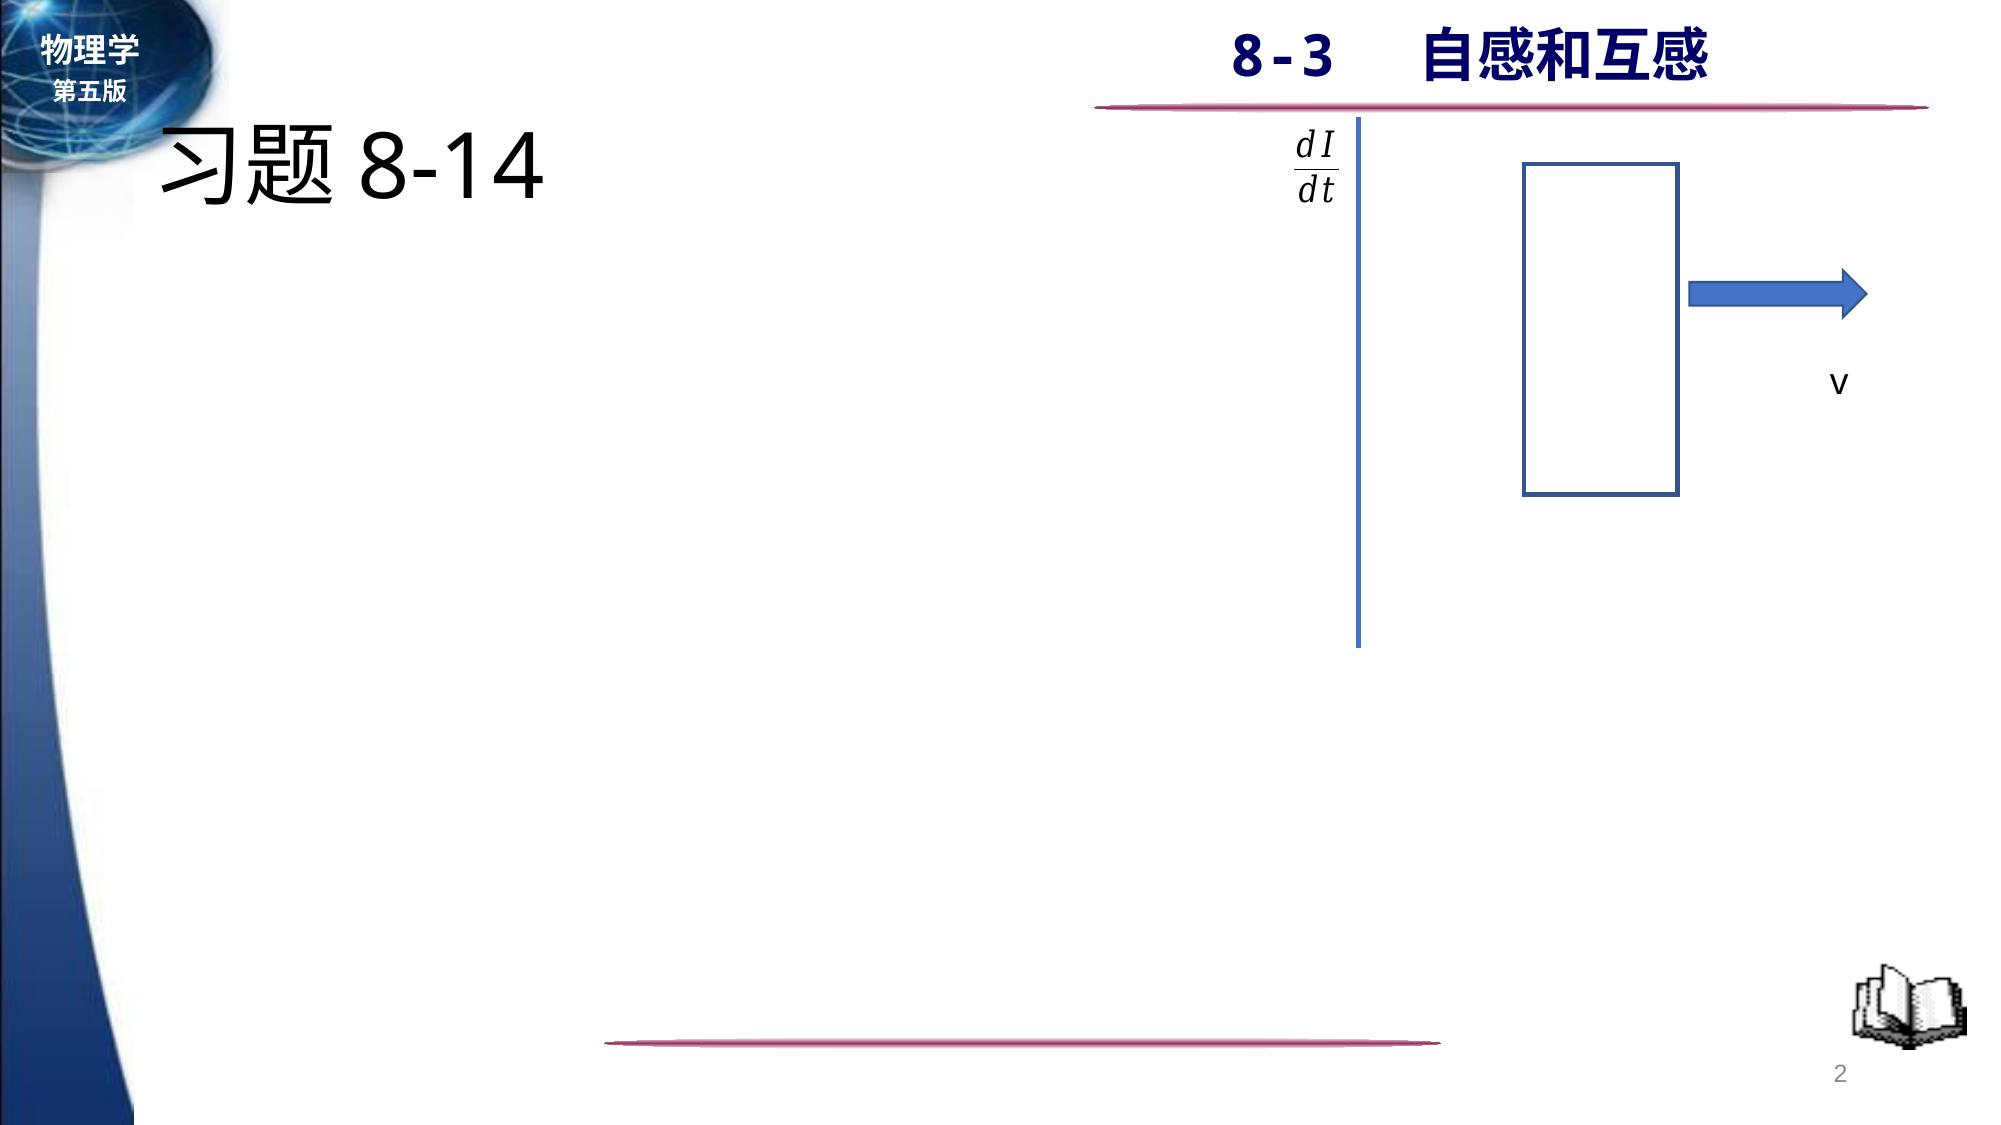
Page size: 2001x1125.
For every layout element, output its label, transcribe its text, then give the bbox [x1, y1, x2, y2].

title 习题8-14 [137, 59, 1863, 278]
text_box v [1815, 349, 1886, 410]
slide_number 2 [1412, 1042, 1863, 1103]
picture [0, 0, 229, 1125]
text_box [1523, 163, 1679, 496]
picture [1850, 962, 1967, 1050]
text_box [1688, 267, 1869, 320]
